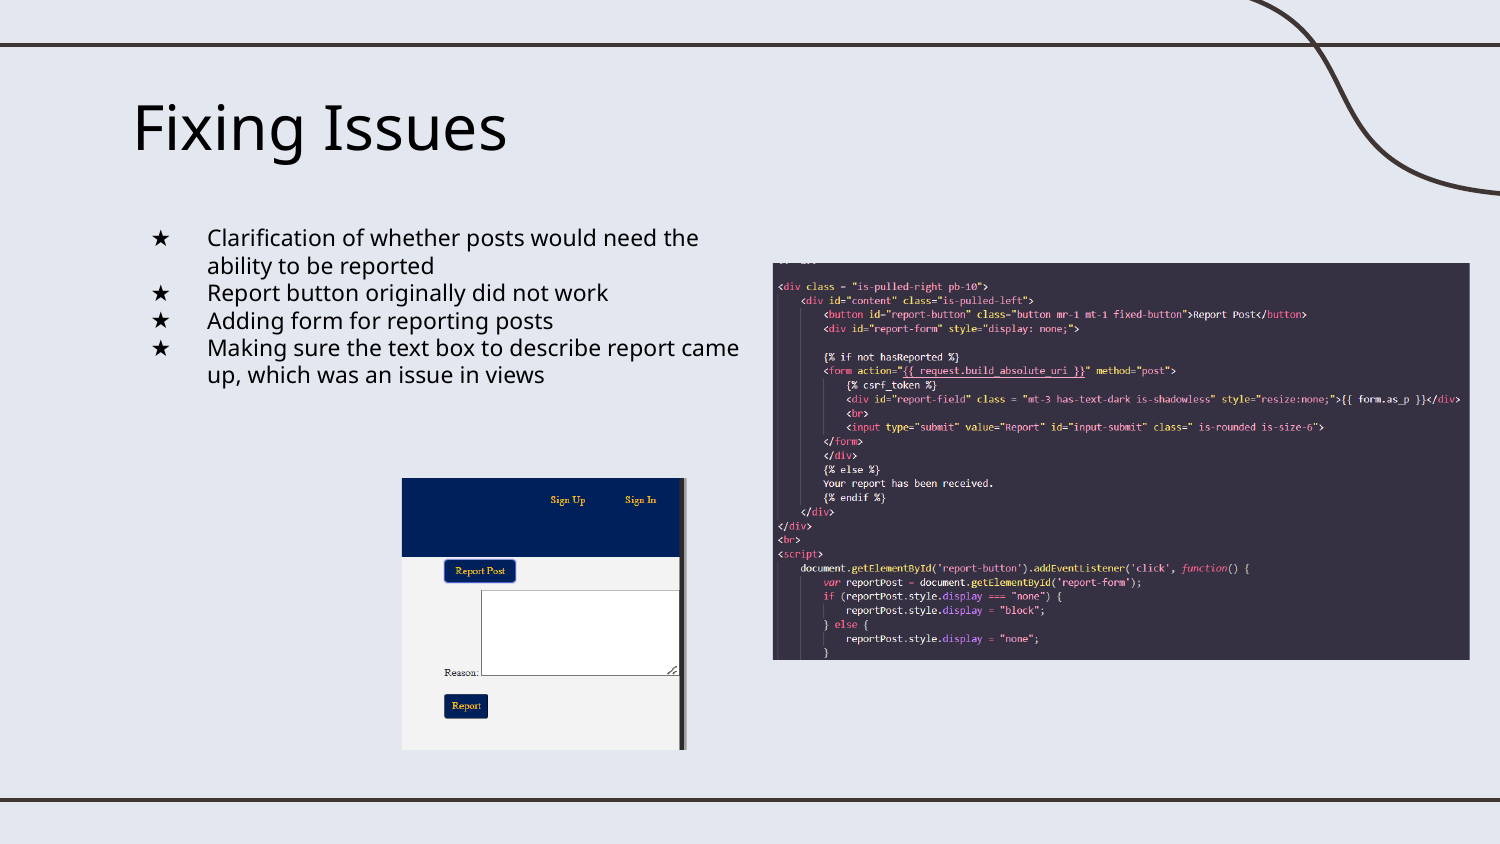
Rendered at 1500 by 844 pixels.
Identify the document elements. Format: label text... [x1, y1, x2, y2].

picture [772, 263, 1470, 660]
list Clarification of whether posts would need the ability to be reported Report button originally did not work Adding form for reporting posts Making sure the text box to describe report came up, which was an issue in views [116, 208, 783, 750]
picture [401, 478, 687, 750]
title Fixing Issues [116, 72, 890, 167]
